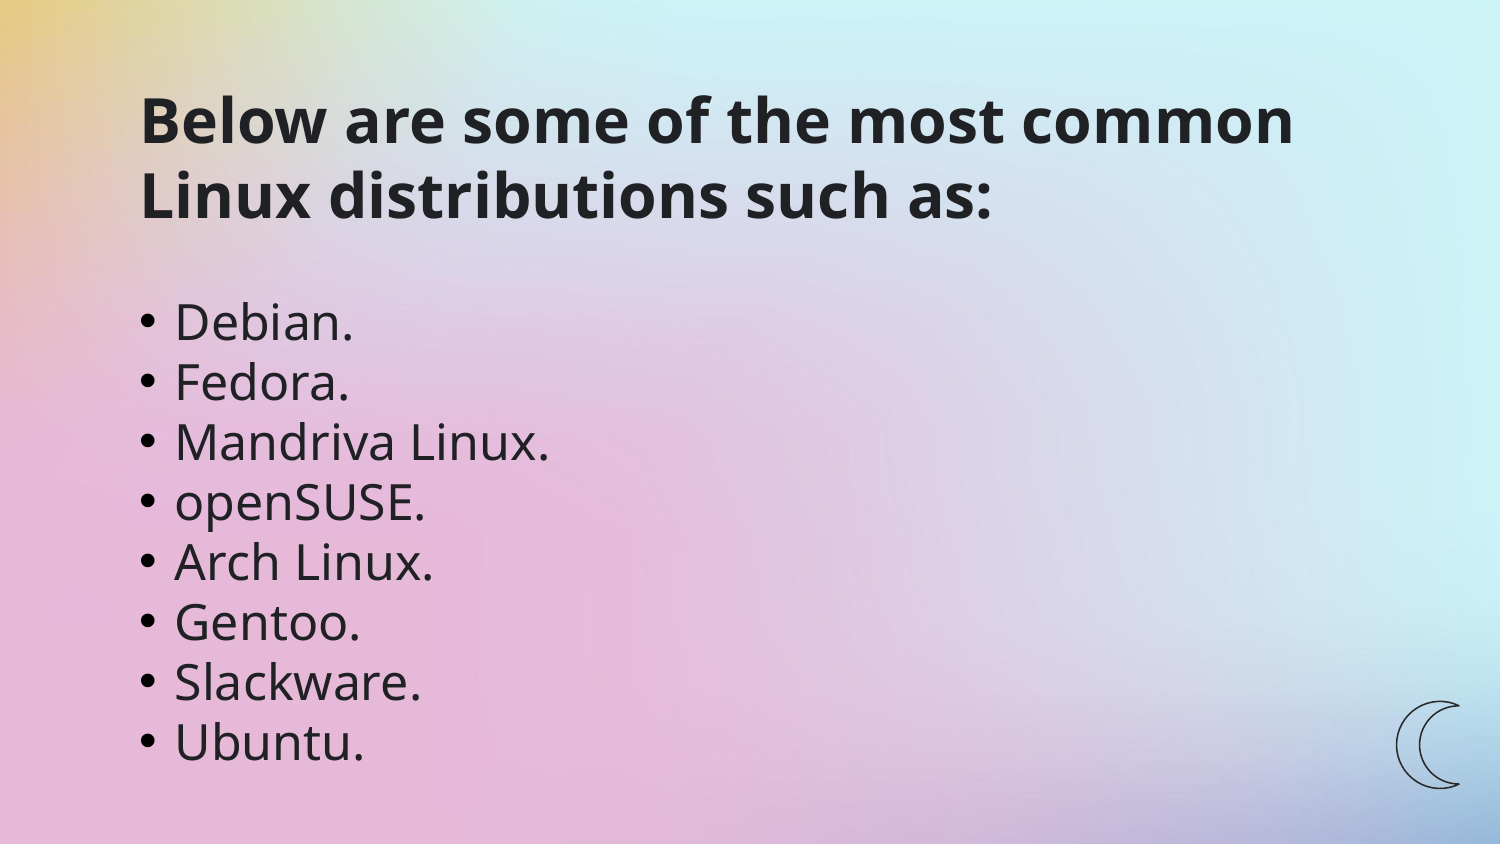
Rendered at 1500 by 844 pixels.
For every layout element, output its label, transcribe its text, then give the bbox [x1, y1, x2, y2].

title Below are some of the most common Linux distributions such as: [124, 66, 1376, 240]
text_box Debian. Fedora. Mandriva Linux. openSUSE. Arch Linux. Gentoo. Slackware. Ubuntu. [124, 283, 692, 838]
picture [0, 0, 1500, 844]
